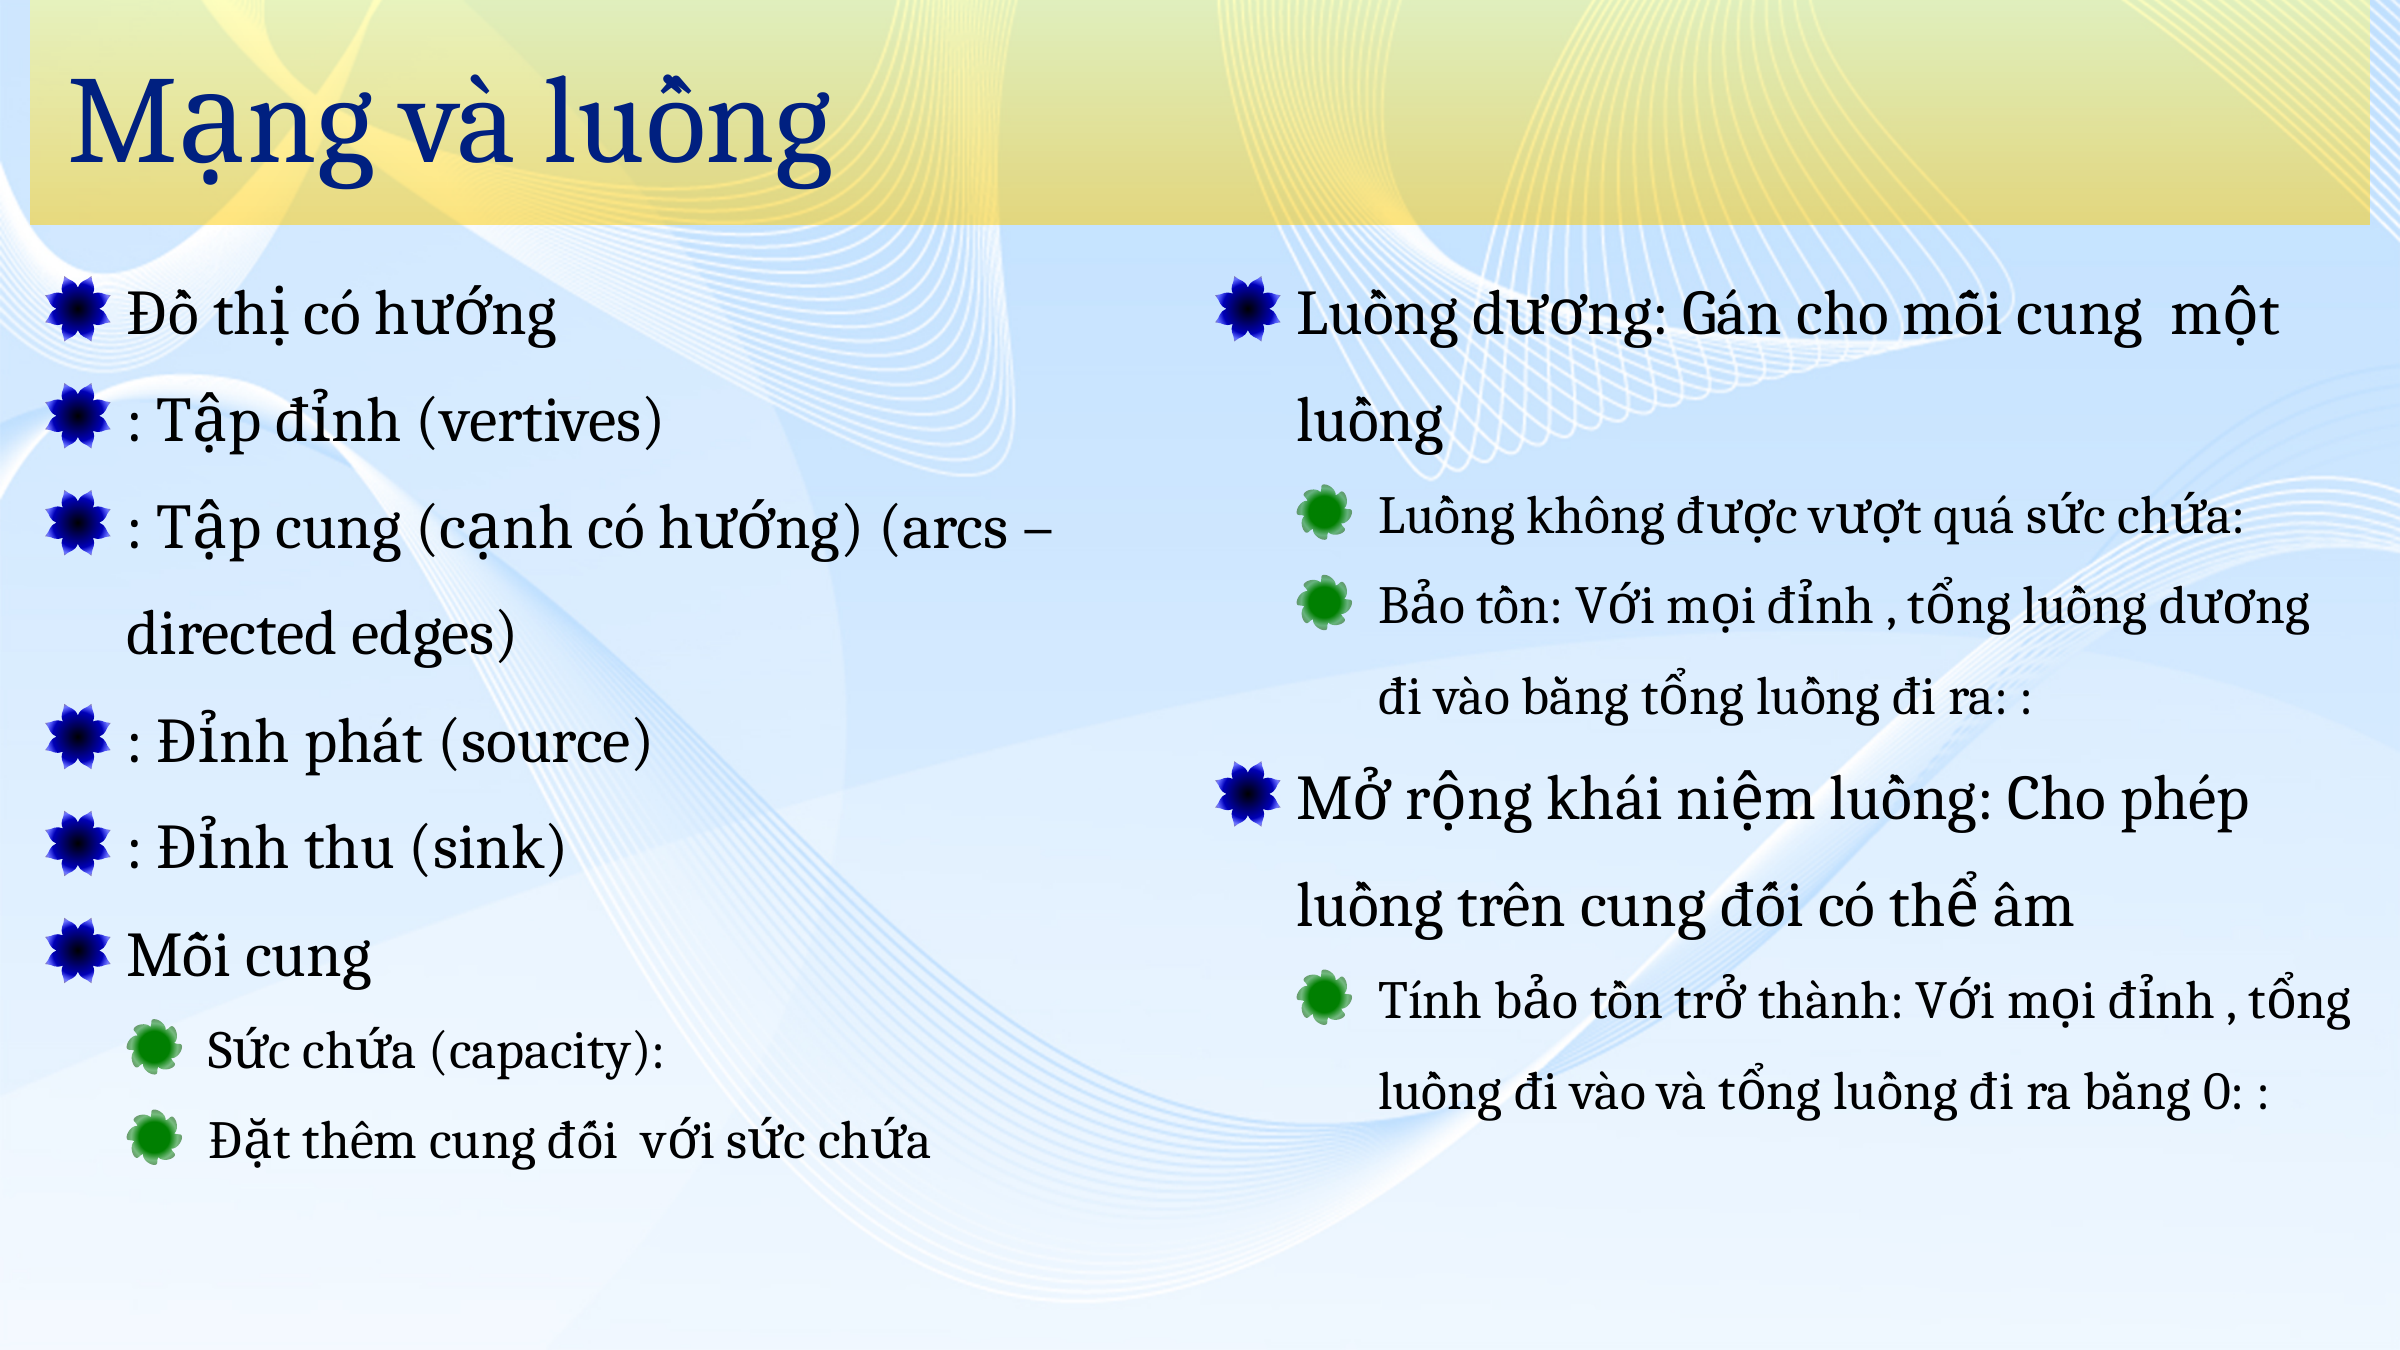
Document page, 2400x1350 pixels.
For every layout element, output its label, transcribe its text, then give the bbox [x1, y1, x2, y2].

picture [0, 0, 2400, 1350]
title Mạng và luồng [30, 0, 2370, 225]
